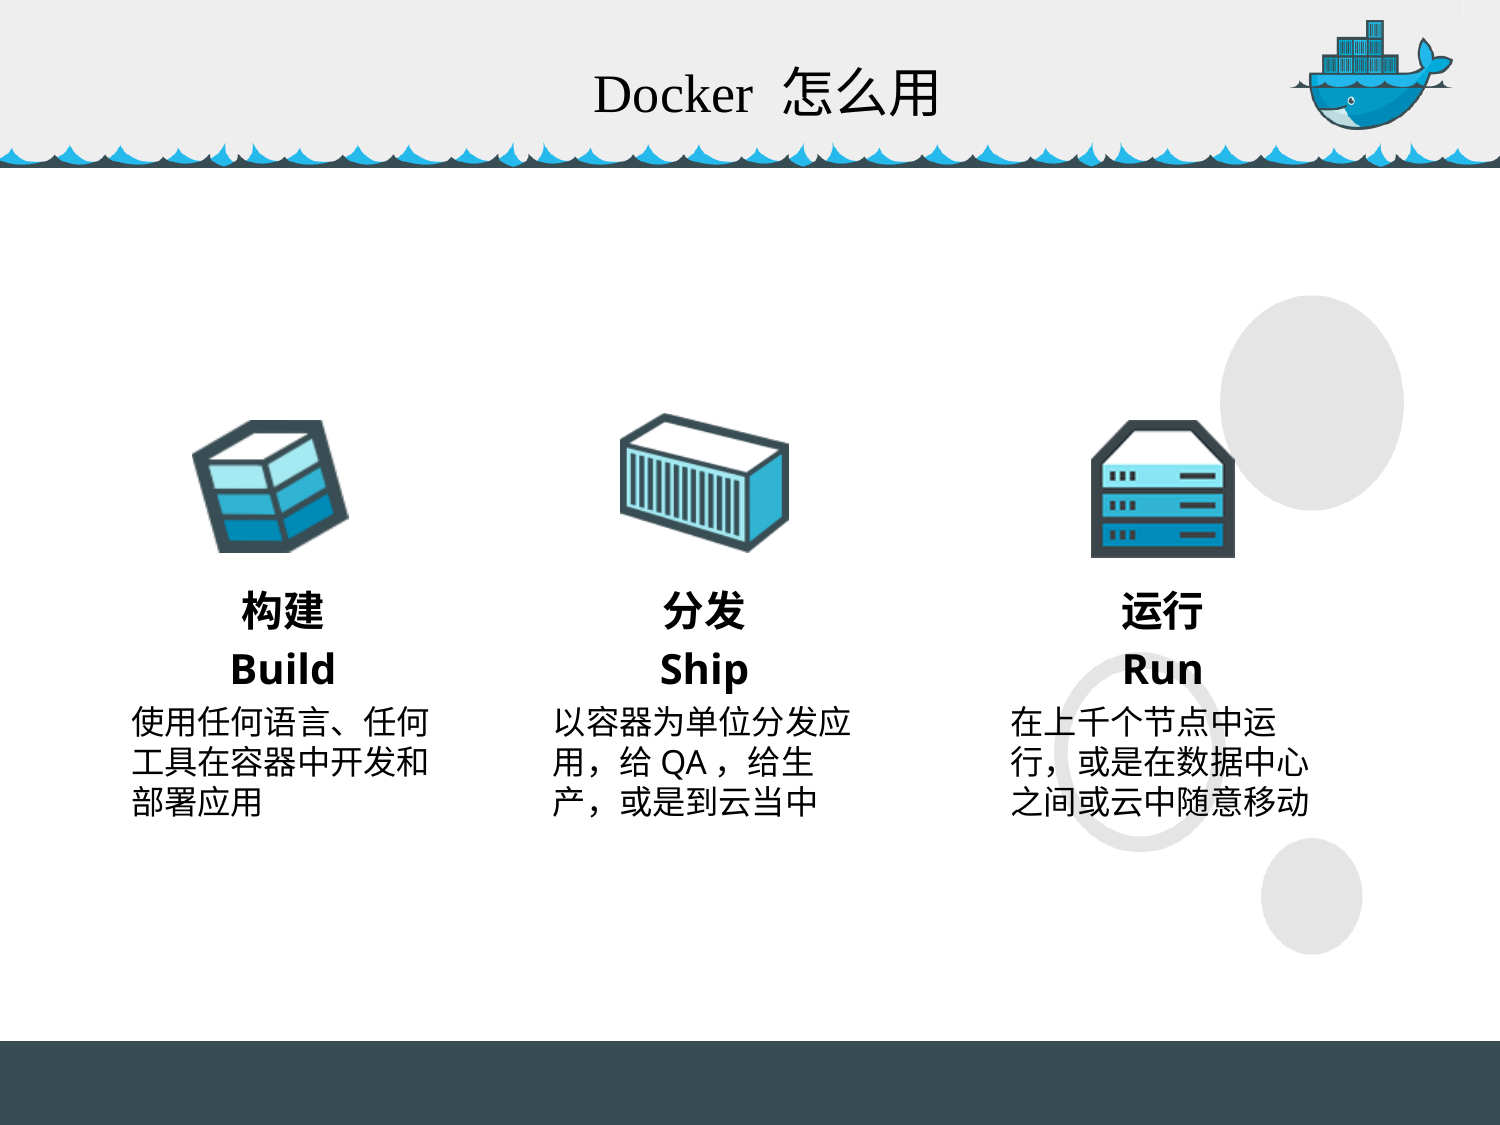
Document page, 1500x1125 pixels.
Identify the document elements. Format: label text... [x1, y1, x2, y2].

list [192, 420, 349, 553]
title Docker 怎么用 [111, 44, 1426, 138]
text_box 分发 Ship 以容器为单位分发应用，给QA，给生产，或是到云当中 [537, 577, 872, 829]
picture [0, 0, 1500, 1125]
text_box 构建 Build 使用任何语言、任何工具在容器中开发和部署应用 [116, 577, 450, 829]
text_box 运行 Run 在上千个节点中运行，或是在数据中心之间或云中随意移动 [996, 577, 1330, 829]
